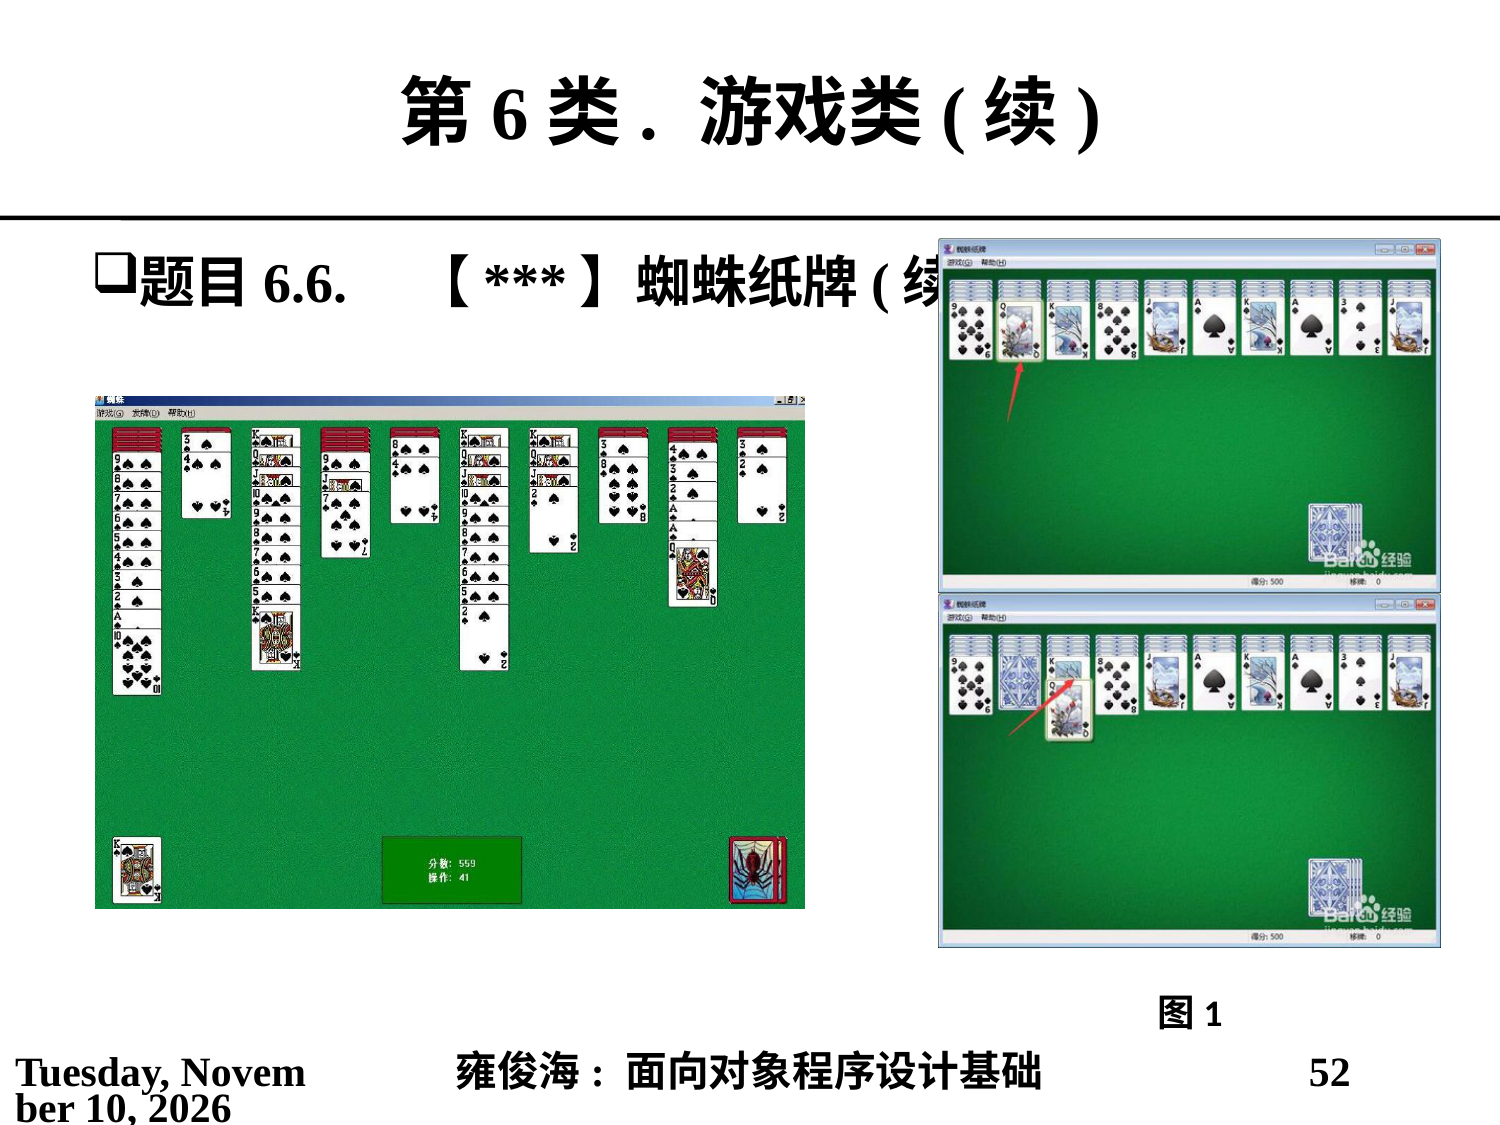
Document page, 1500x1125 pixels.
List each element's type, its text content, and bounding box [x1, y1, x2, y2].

list 题目6.6. 【***】蜘蛛纸牌(续) [75, 239, 938, 322]
picture [938, 238, 1441, 948]
slide_number 52 [1161, 1042, 1499, 1103]
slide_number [0, 1042, 337, 1103]
title 第6类. 游戏类(续) [0, 0, 1500, 217]
picture [95, 396, 805, 909]
footer 雍俊海: 面向对象程序设计基础 [337, 1042, 1161, 1103]
text_box 图1 [1005, 982, 1374, 1042]
